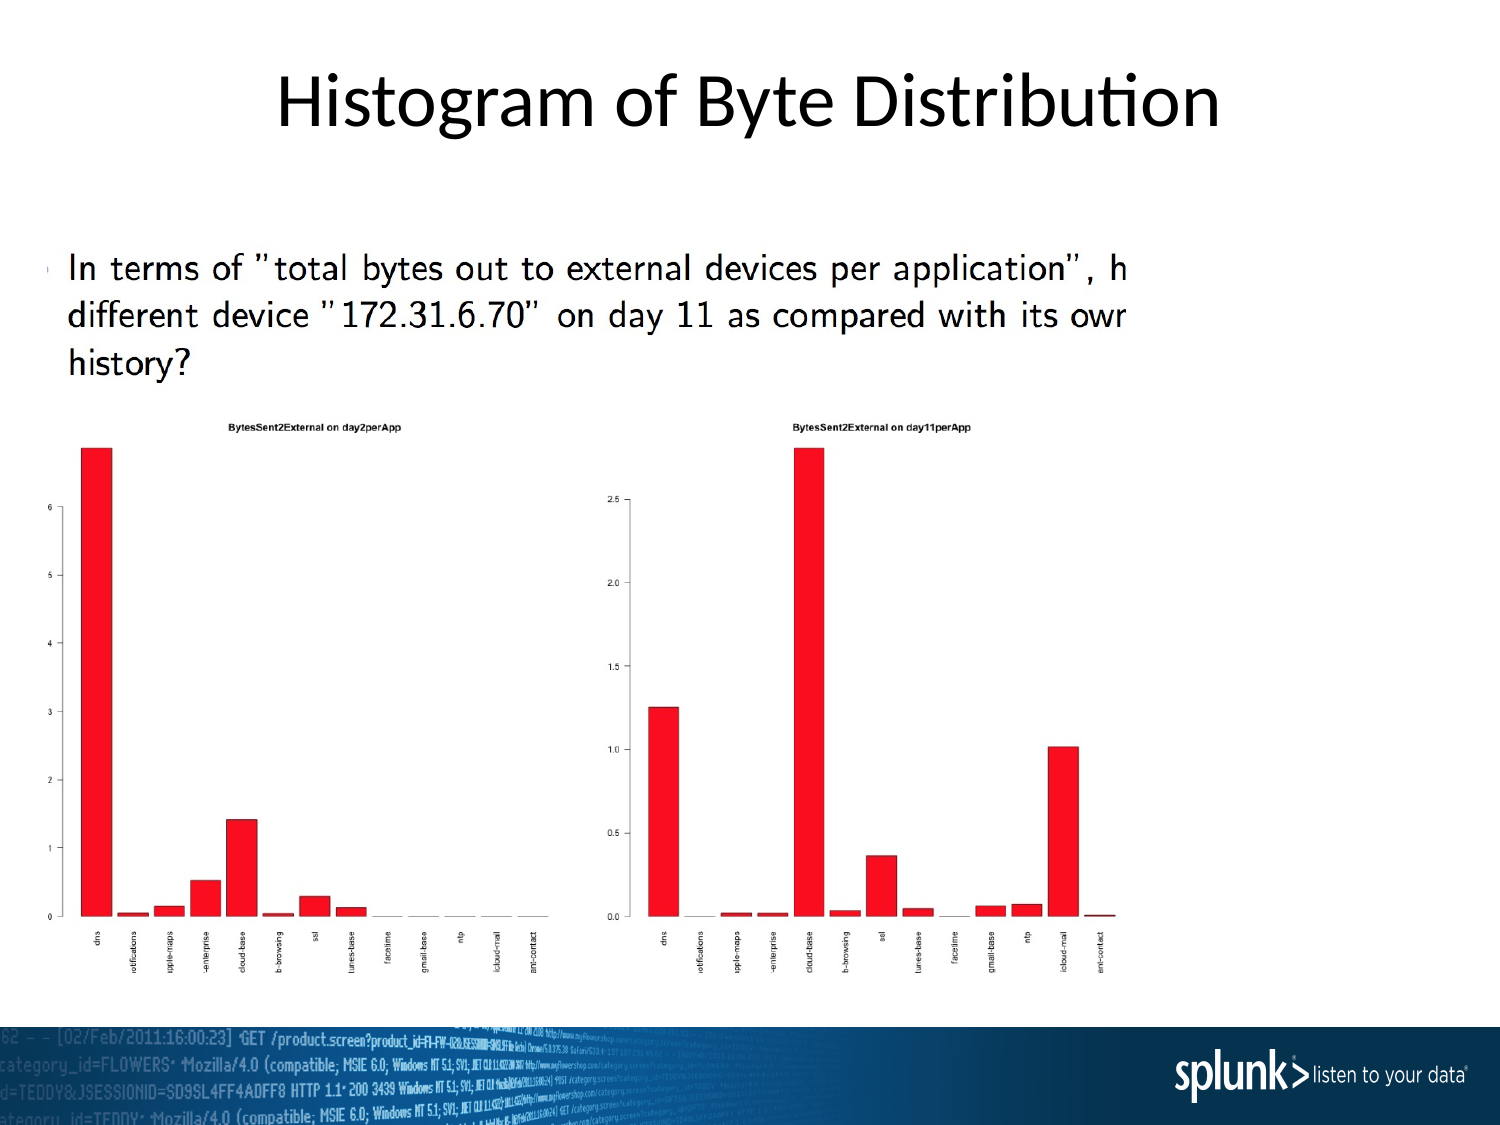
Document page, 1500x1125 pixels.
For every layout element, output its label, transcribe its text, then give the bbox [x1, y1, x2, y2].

title Histogram of Byte Distribution [0, 2, 1500, 190]
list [47, 214, 1127, 993]
picture [0, 1027, 1500, 1125]
